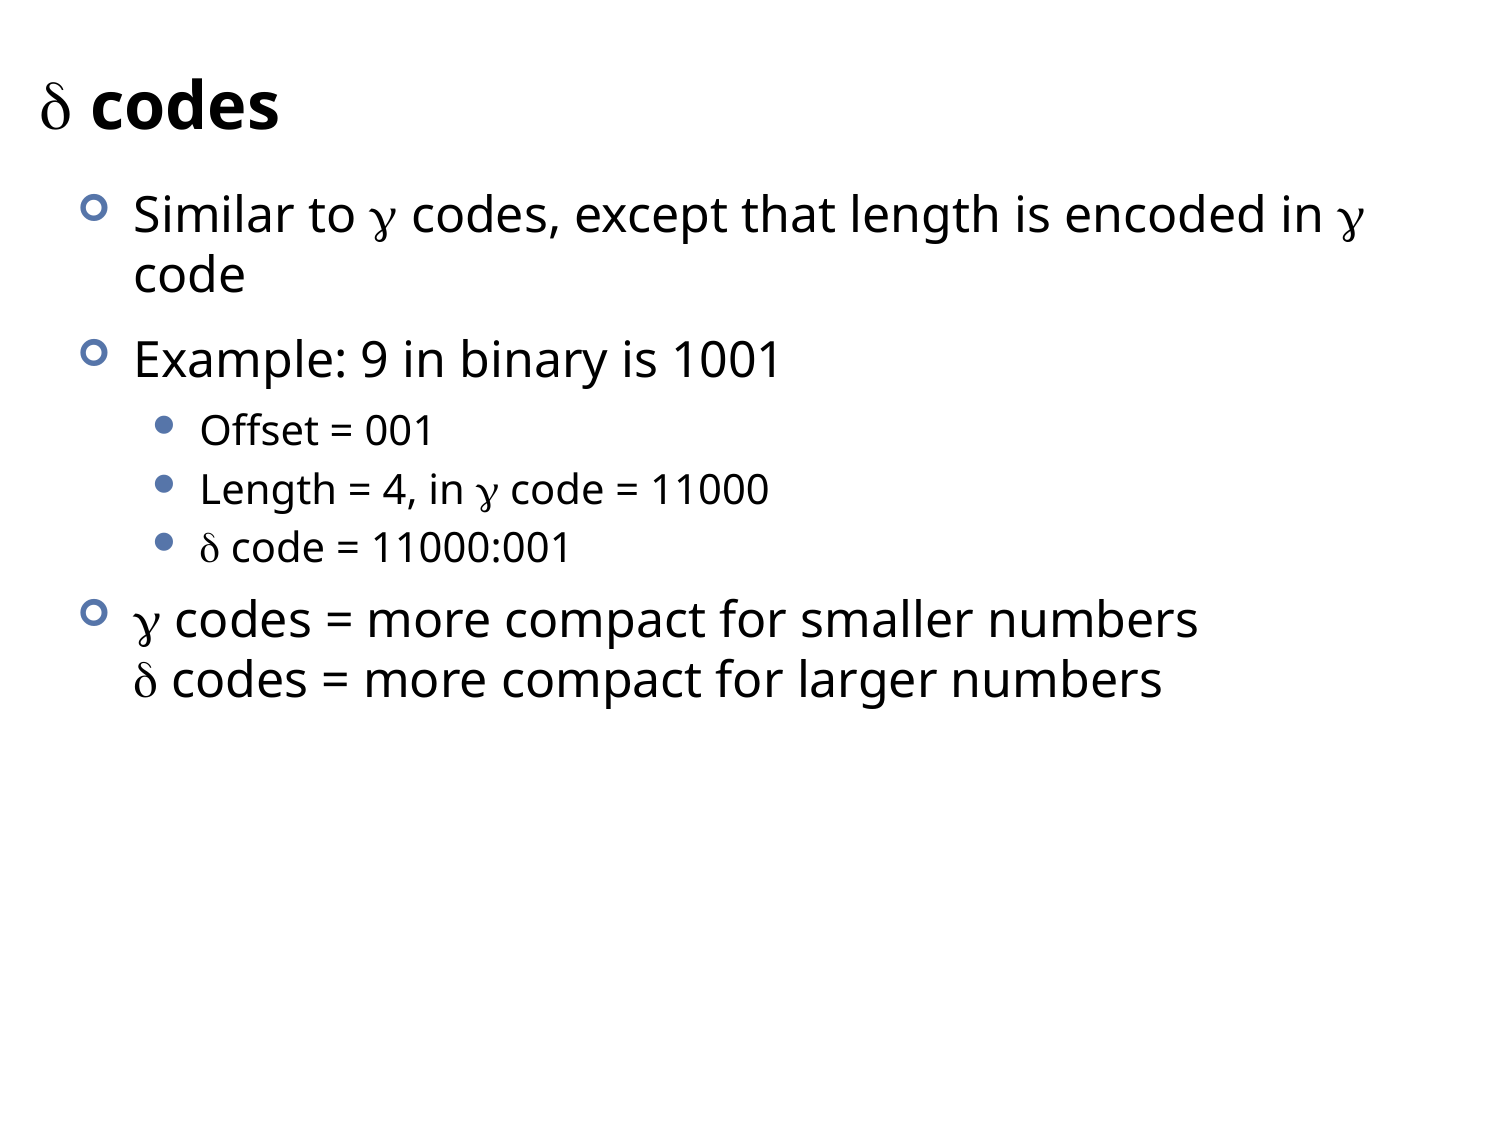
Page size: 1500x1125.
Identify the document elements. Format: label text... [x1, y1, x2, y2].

list Similar to  codes, except that length is encoded in  code Example: 9 in binary is 1001 Offset = 001 Length = 4, in  code = 11000  code = 11000:001  codes = more compact for smaller numbers  codes = more compact for larger numbers [62, 174, 1451, 1013]
title  codes [24, 18, 1451, 188]
